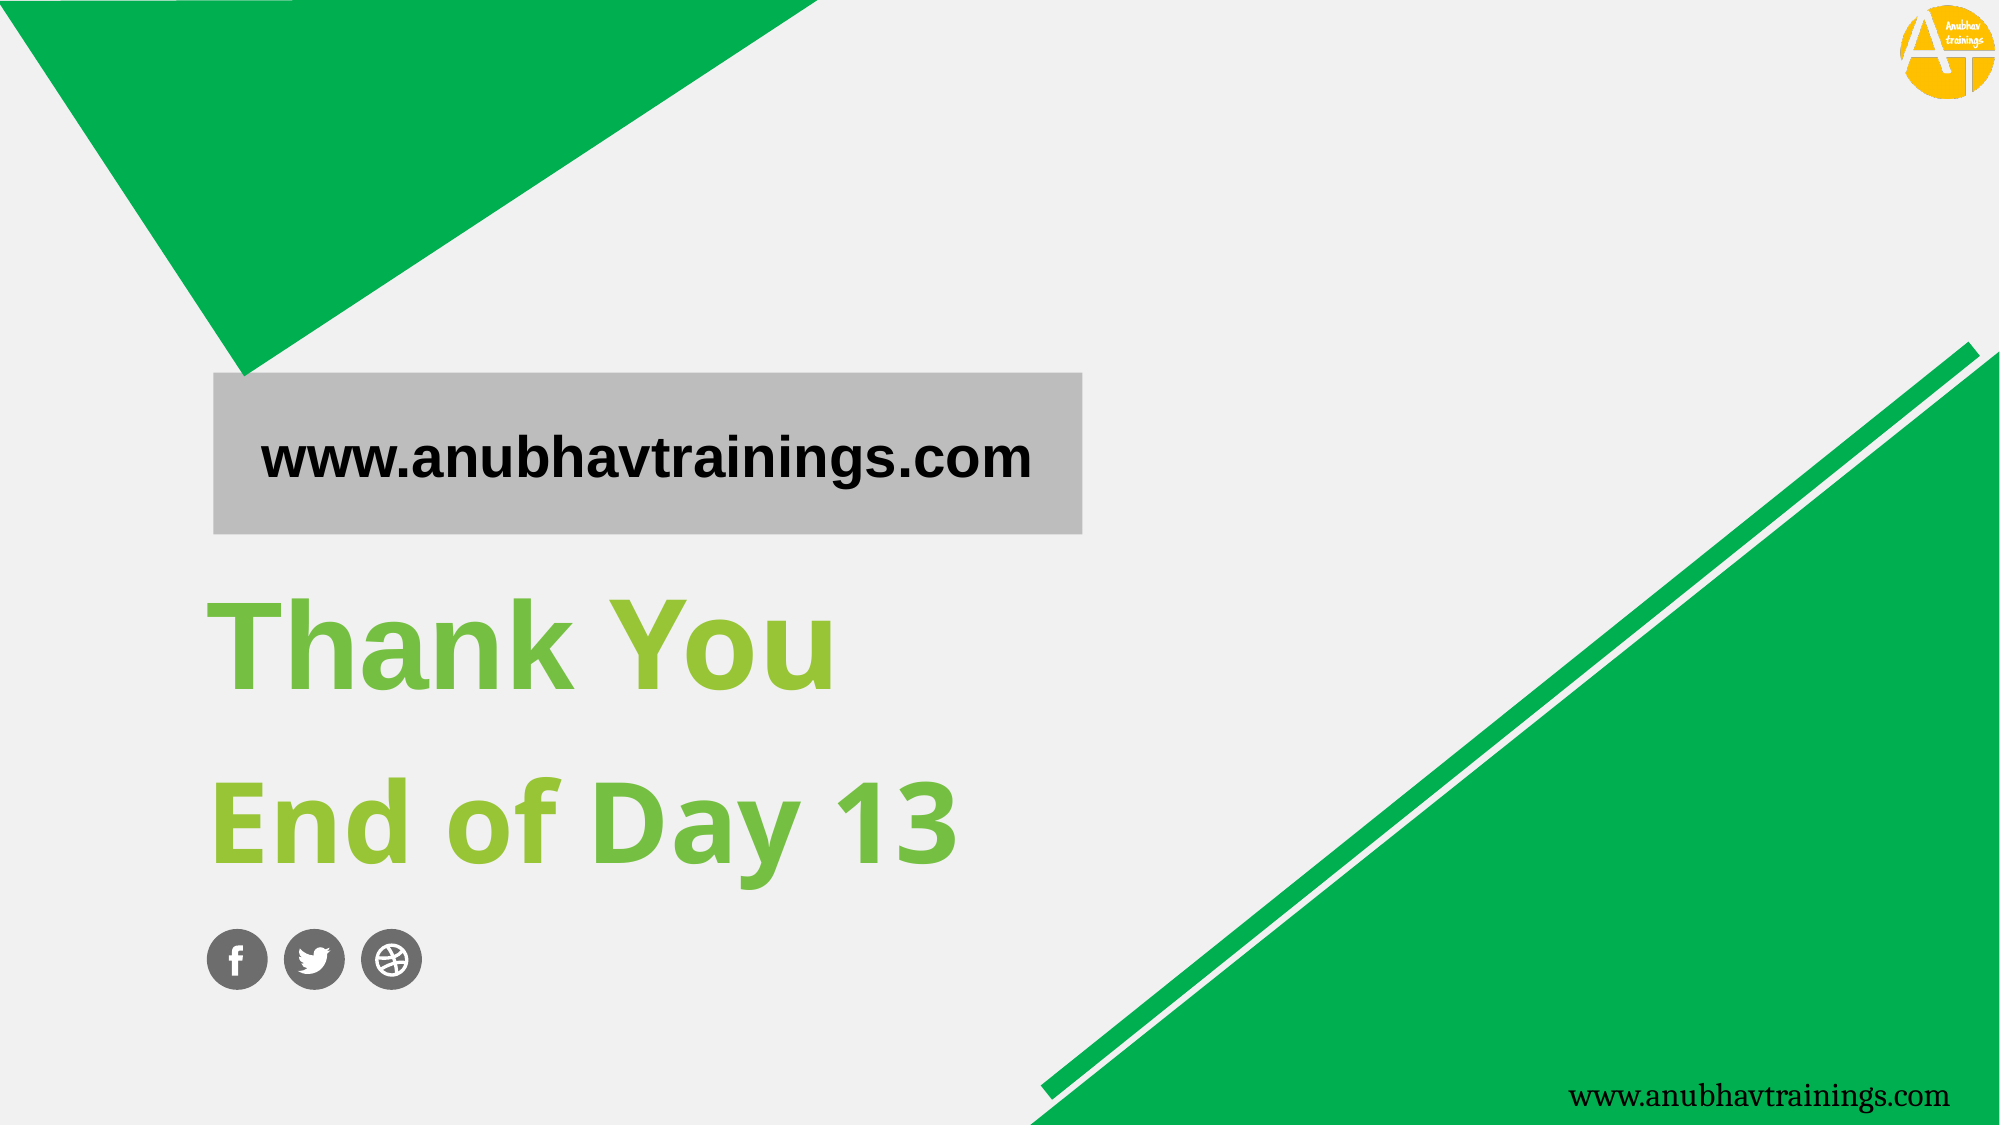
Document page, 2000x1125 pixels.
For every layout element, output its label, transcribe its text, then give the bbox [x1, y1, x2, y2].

text_box End of Day 13 [206, 751, 1123, 887]
text_box [1028, 349, 2000, 1125]
text_box [0, 0, 821, 379]
text_box Thank You [206, 564, 1123, 715]
text_box [1038, 339, 1983, 1102]
picture [1891, 0, 2000, 107]
text_box www.anubhavtrainings.com [211, 371, 1084, 537]
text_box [206, 928, 423, 991]
text_box www.anubhavtrainings.com [1554, 1065, 2000, 1121]
